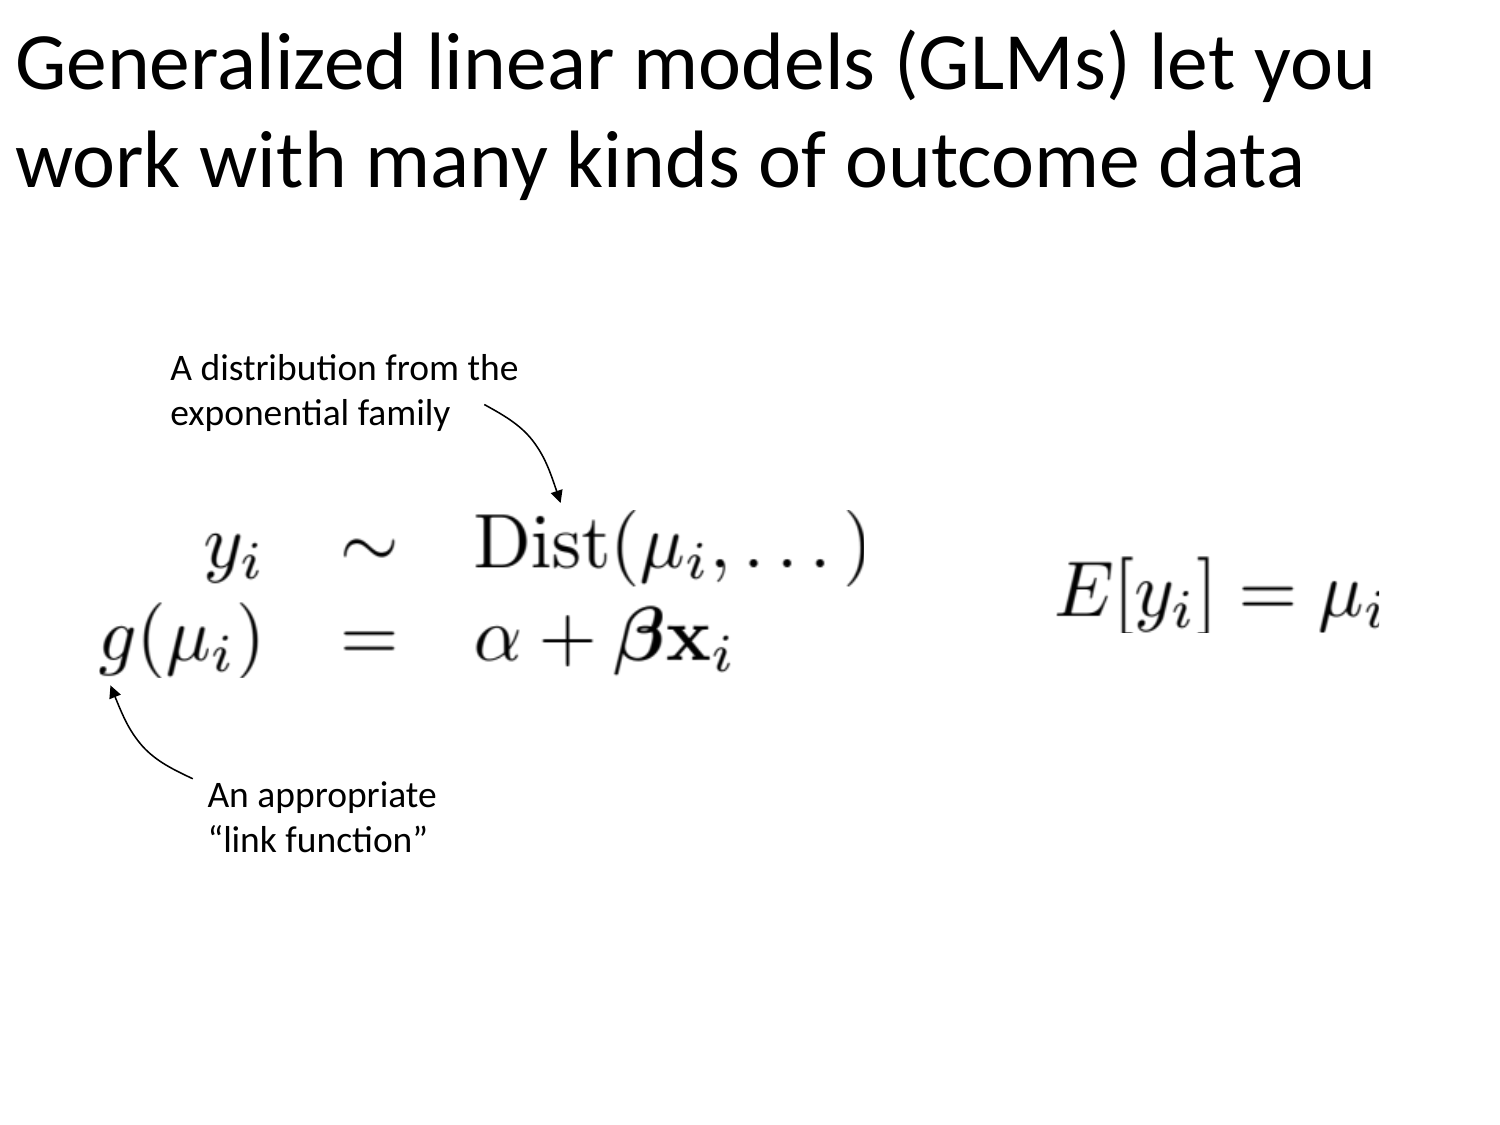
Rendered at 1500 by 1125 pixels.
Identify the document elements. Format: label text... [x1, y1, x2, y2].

text_box An appropriate “link function” [192, 763, 514, 868]
picture [1055, 555, 1380, 633]
text_box [109, 686, 194, 780]
title Generalized linear models (GLMs) let you work with many kinds of outcome data [0, 0, 1500, 214]
text_box A distribution from the exponential family [155, 335, 551, 440]
text_box [483, 403, 563, 503]
picture [99, 510, 865, 678]
